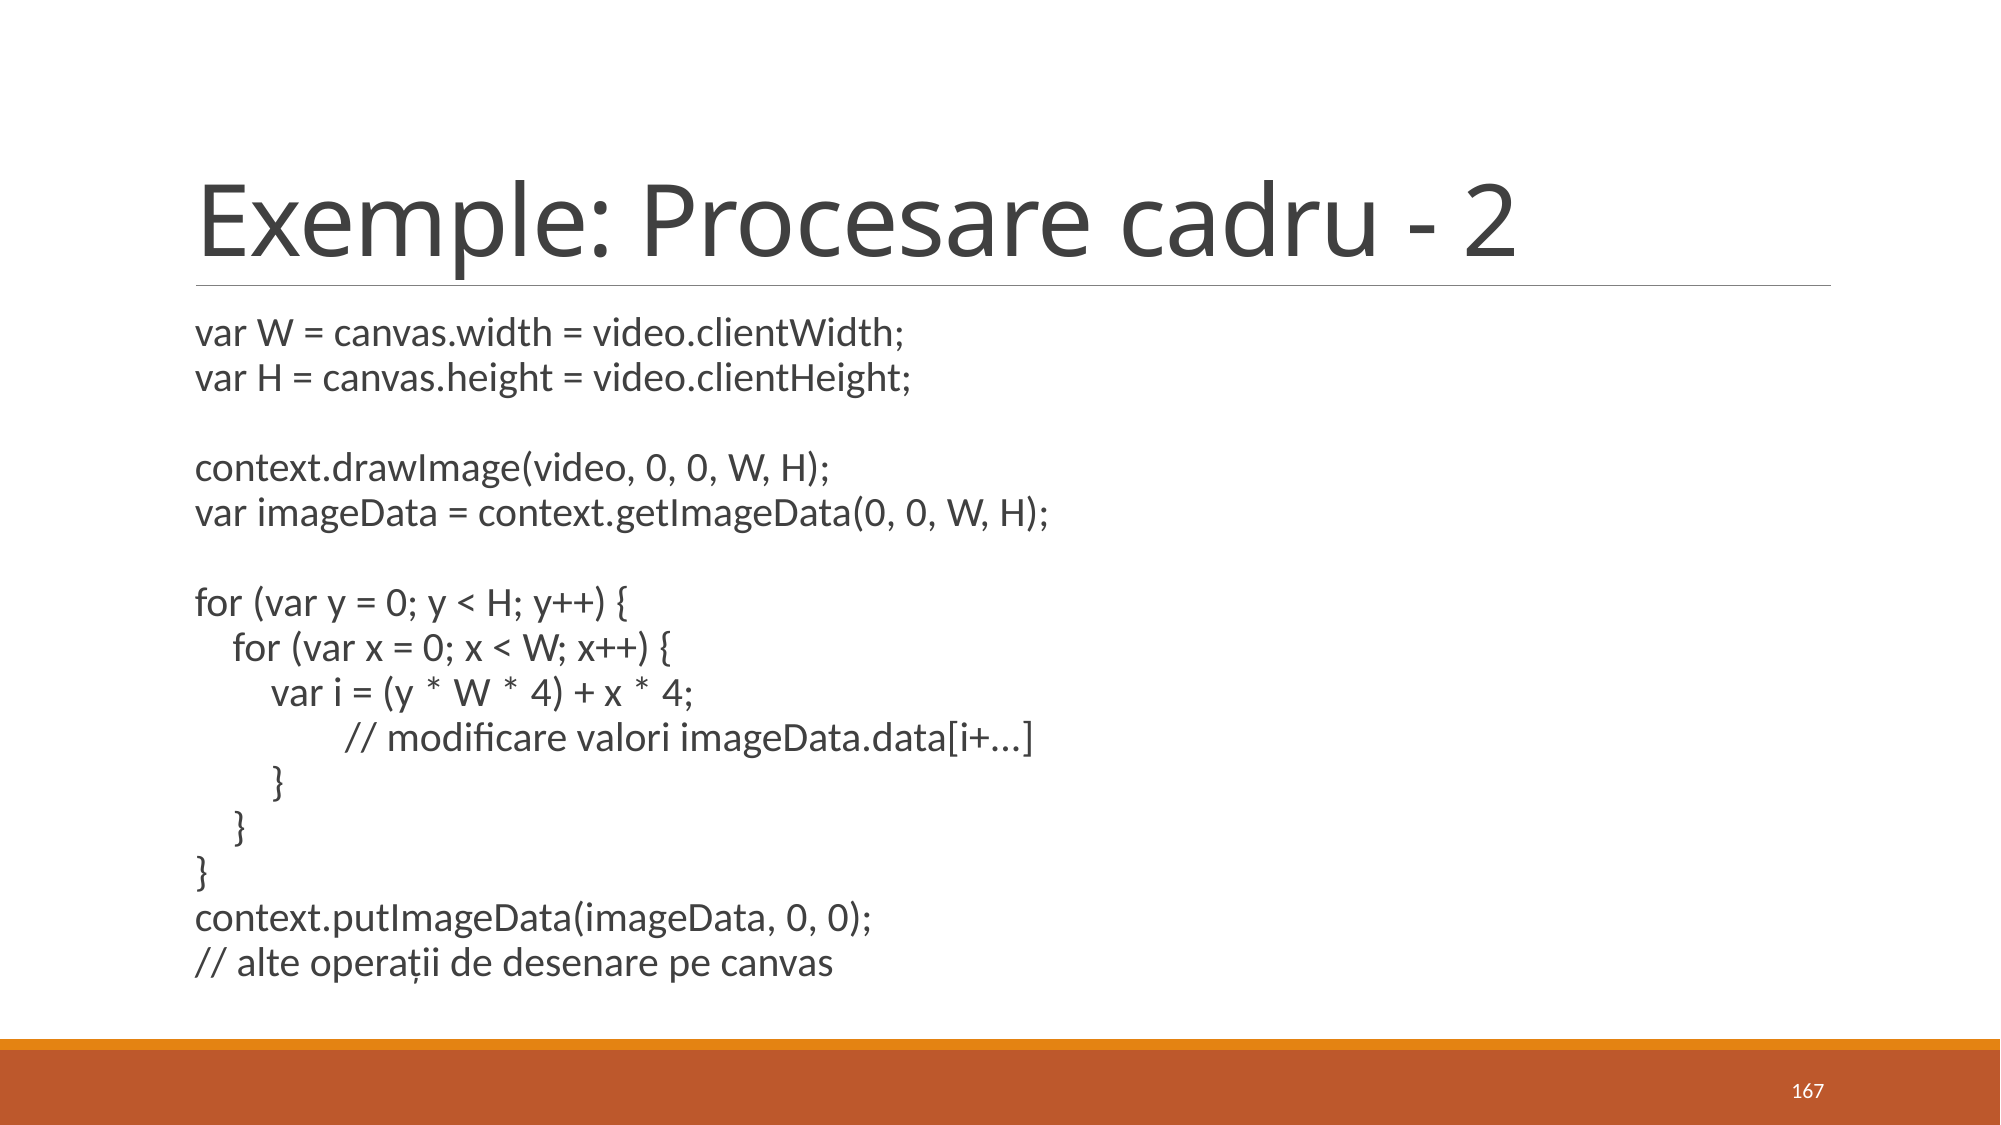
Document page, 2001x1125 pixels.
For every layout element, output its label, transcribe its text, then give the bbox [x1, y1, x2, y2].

slide_number 167 [1624, 1059, 1840, 1120]
title Exemple: Procesare cadru - 2 [179, 47, 1830, 285]
list var W = canvas.width = video.clientWidth; var H = canvas.height = video.clientHeight; context.drawImage(video, 0, 0, W, H); var imageData = context.getImageData(0, 0, W, H); for (var y = 0; y < H; y++) { for (var x = 0; x < W; x++) { var i = (y * W * 4) + x * 4; // modificare valori imageData.data[i+...] } } } context.putImageData(imageData, 0, 0); // alte operații de desenare pe canvas [179, 302, 1830, 963]
